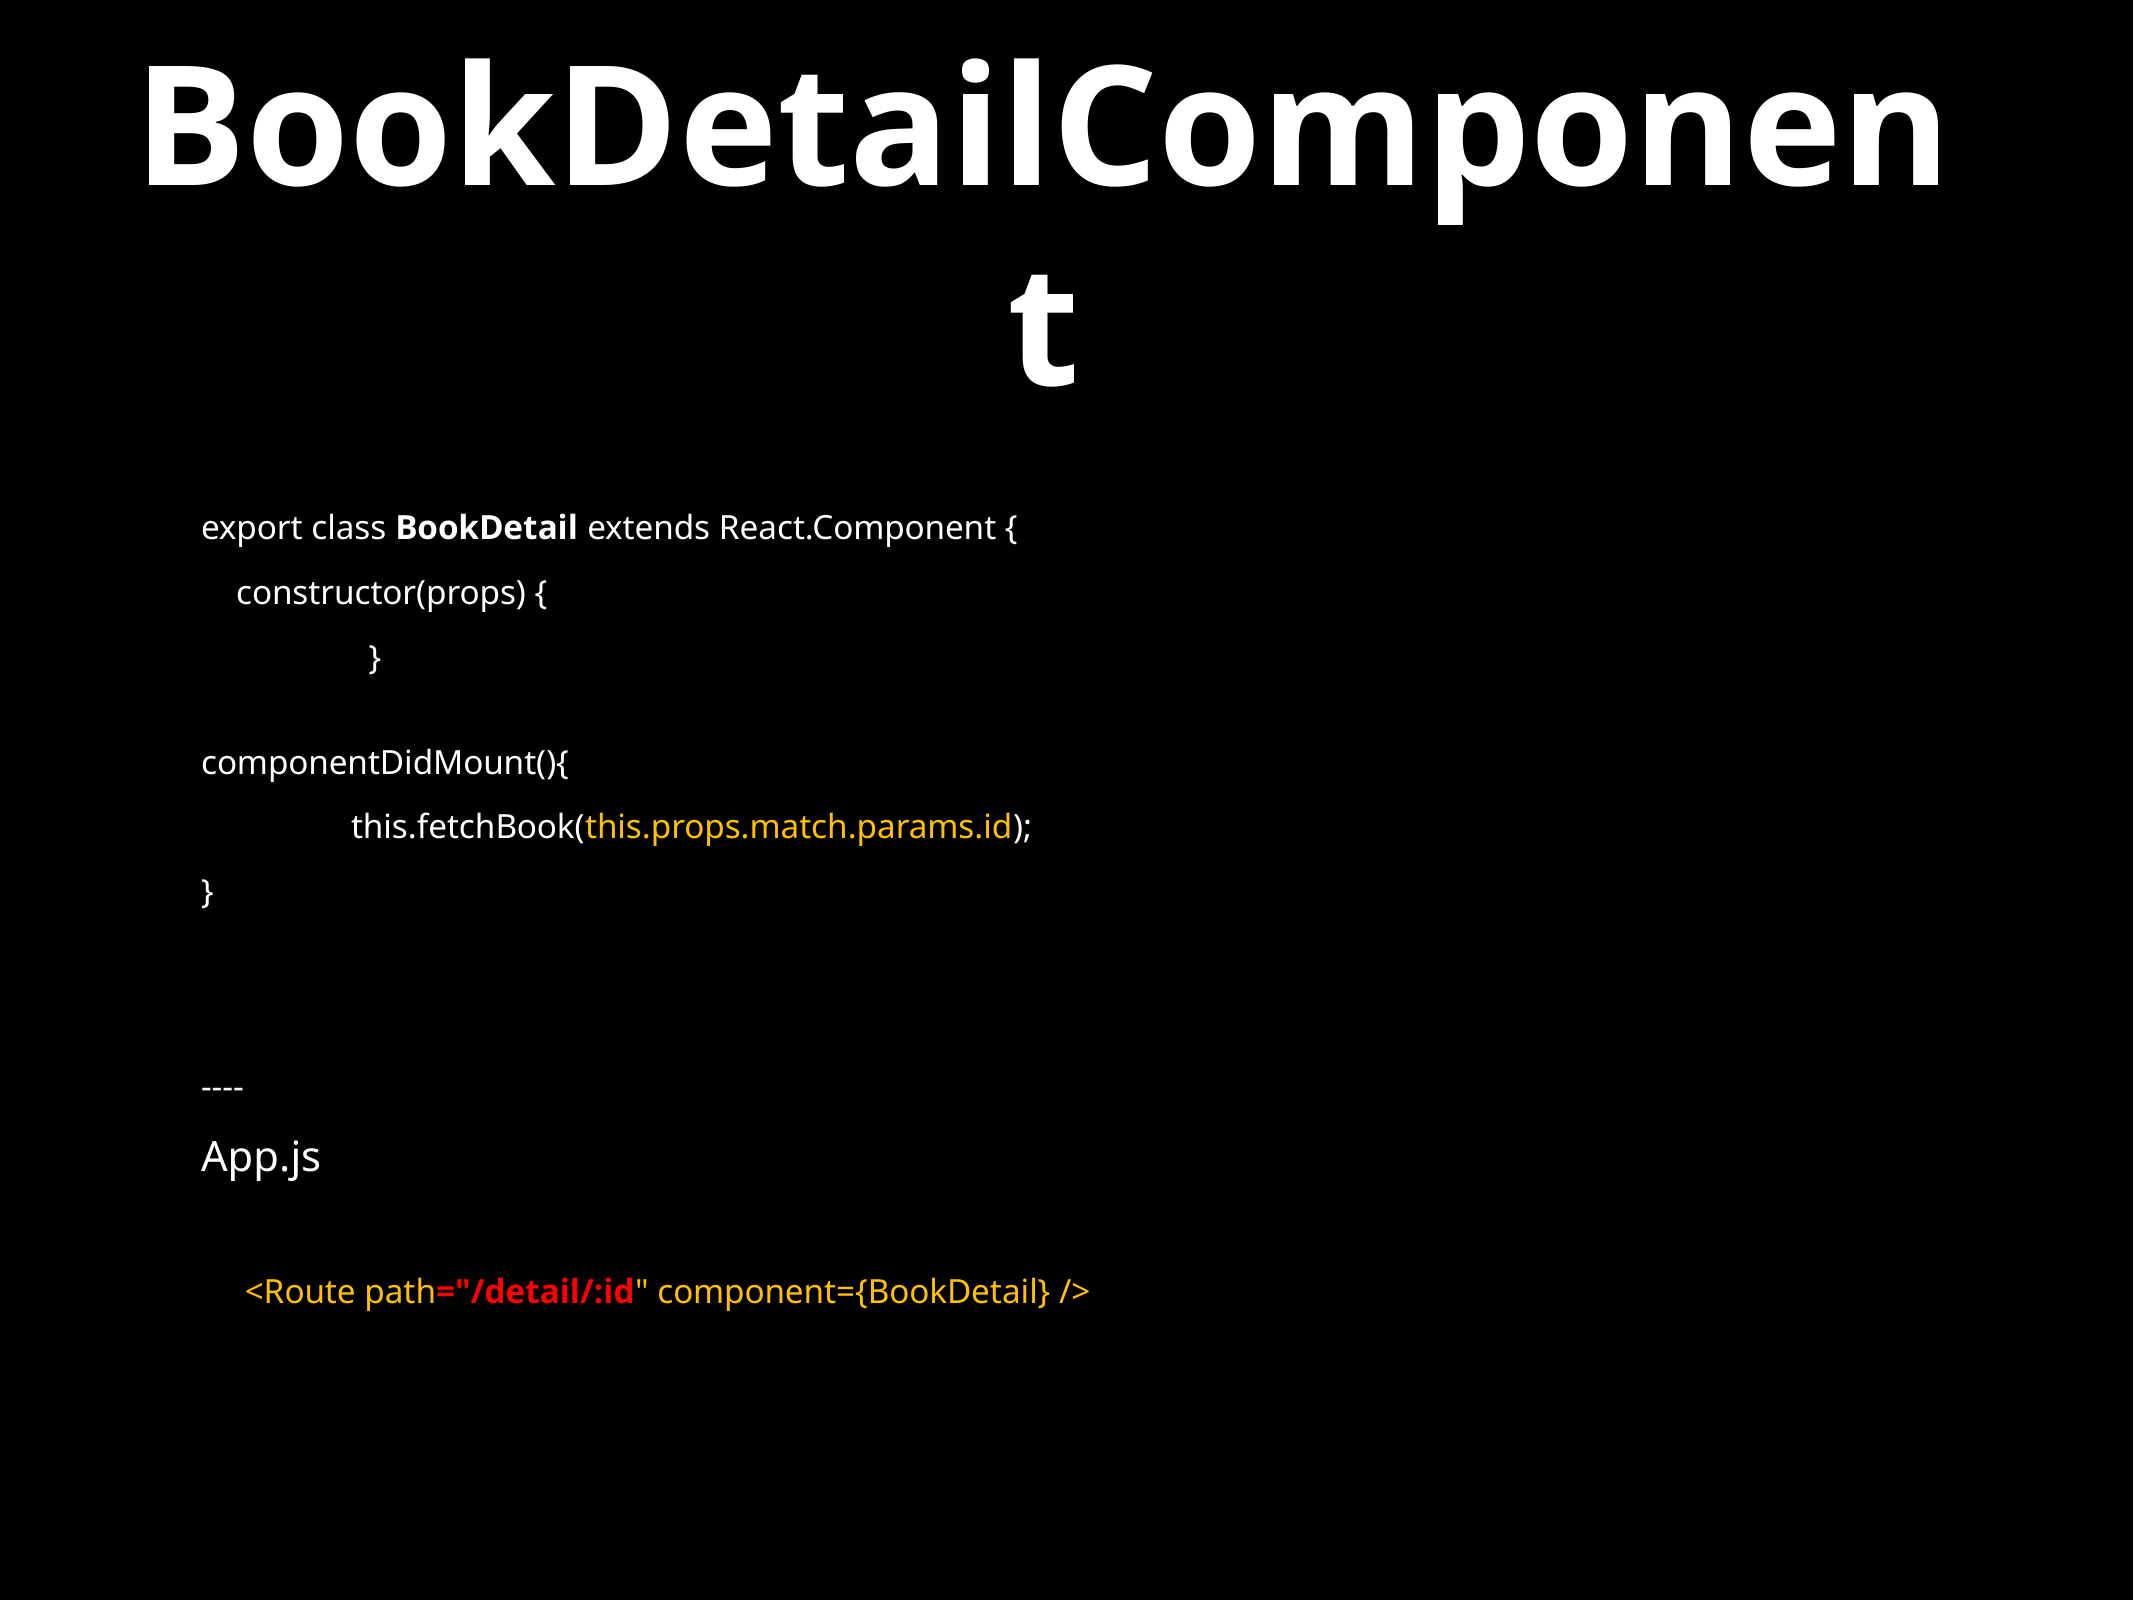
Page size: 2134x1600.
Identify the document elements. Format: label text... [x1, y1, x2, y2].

title BookDetailComponent [109, 41, 1978, 396]
list export class BookDetail extends React.Component { constructor(props) { } componentDidMount(){ this.fetchBook(this.props.match.params.id); } ---- App.js <Route path="/detail/:id" component={BookDetail} /> [156, 425, 1978, 1457]
